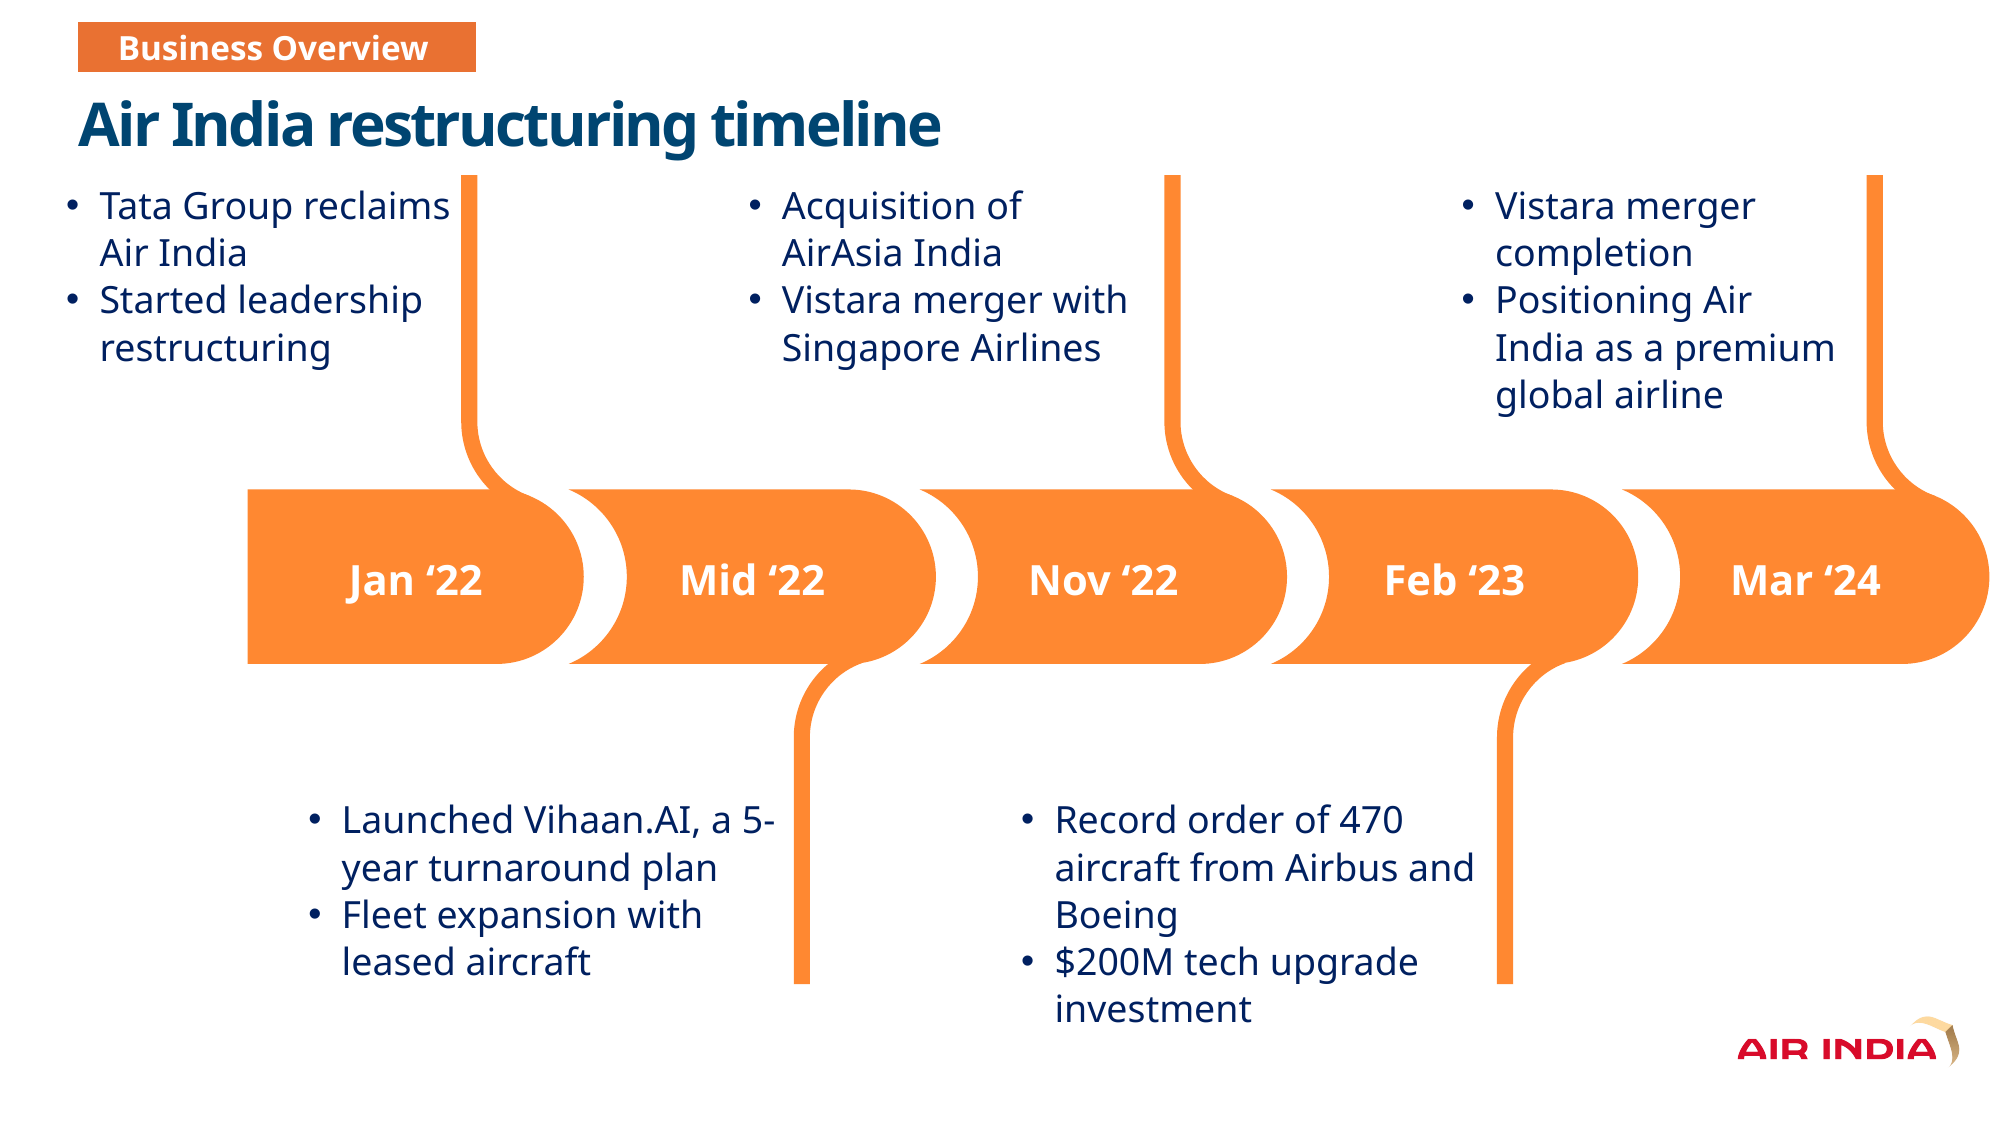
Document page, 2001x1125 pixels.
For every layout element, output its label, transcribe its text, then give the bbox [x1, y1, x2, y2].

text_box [460, 174, 530, 488]
text_box Tata Group reclaims Air India Started leadership restructuring [32, 179, 453, 369]
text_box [247, 488, 568, 665]
text_box Air India restructuring timeline [78, 94, 1654, 150]
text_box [1639, 488, 1990, 665]
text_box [793, 665, 863, 985]
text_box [1866, 174, 1936, 488]
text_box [568, 488, 937, 665]
text_box Record order of 470 aircraft from Airbus and Boeing $200M tech upgrade investment [987, 794, 1477, 1031]
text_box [1270, 488, 1639, 665]
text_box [1163, 174, 1234, 488]
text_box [937, 488, 1270, 665]
text_box Vistara merger completion Positioning Air India as a premium global airline [1428, 179, 1849, 416]
text_box Acquisition of AirAsia India Vistara merger with Singapore Airlines [714, 179, 1154, 369]
text_box Launched Vihaan.AI, a 5-year turnaround plan Fleet expansion with leased aircraft [274, 794, 788, 984]
text_box Business Overview [78, 23, 475, 72]
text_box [1496, 665, 1566, 985]
picture [1733, 977, 1965, 1108]
